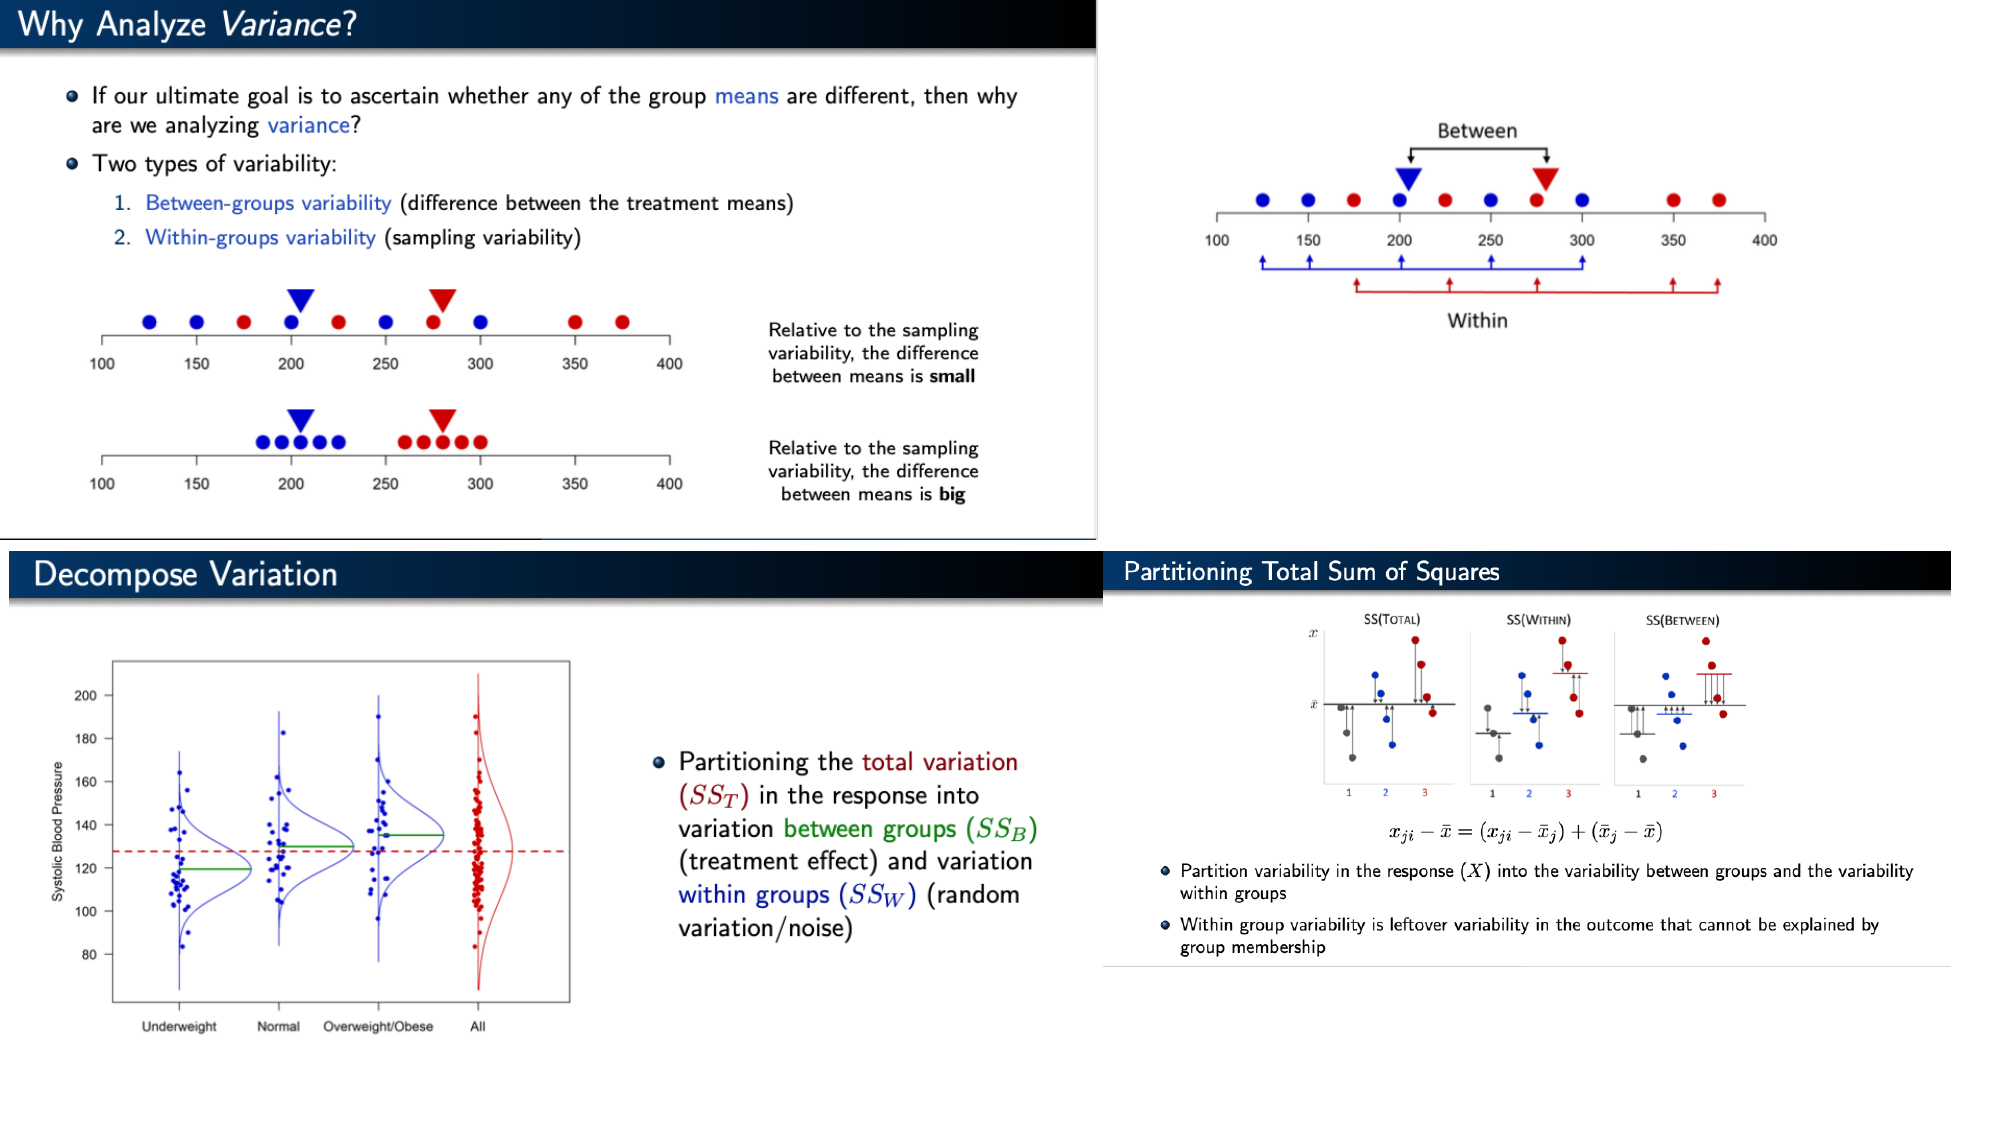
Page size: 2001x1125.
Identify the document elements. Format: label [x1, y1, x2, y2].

picture [0, 0, 1098, 540]
picture [9, 551, 1951, 1075]
picture [1166, 116, 1850, 355]
